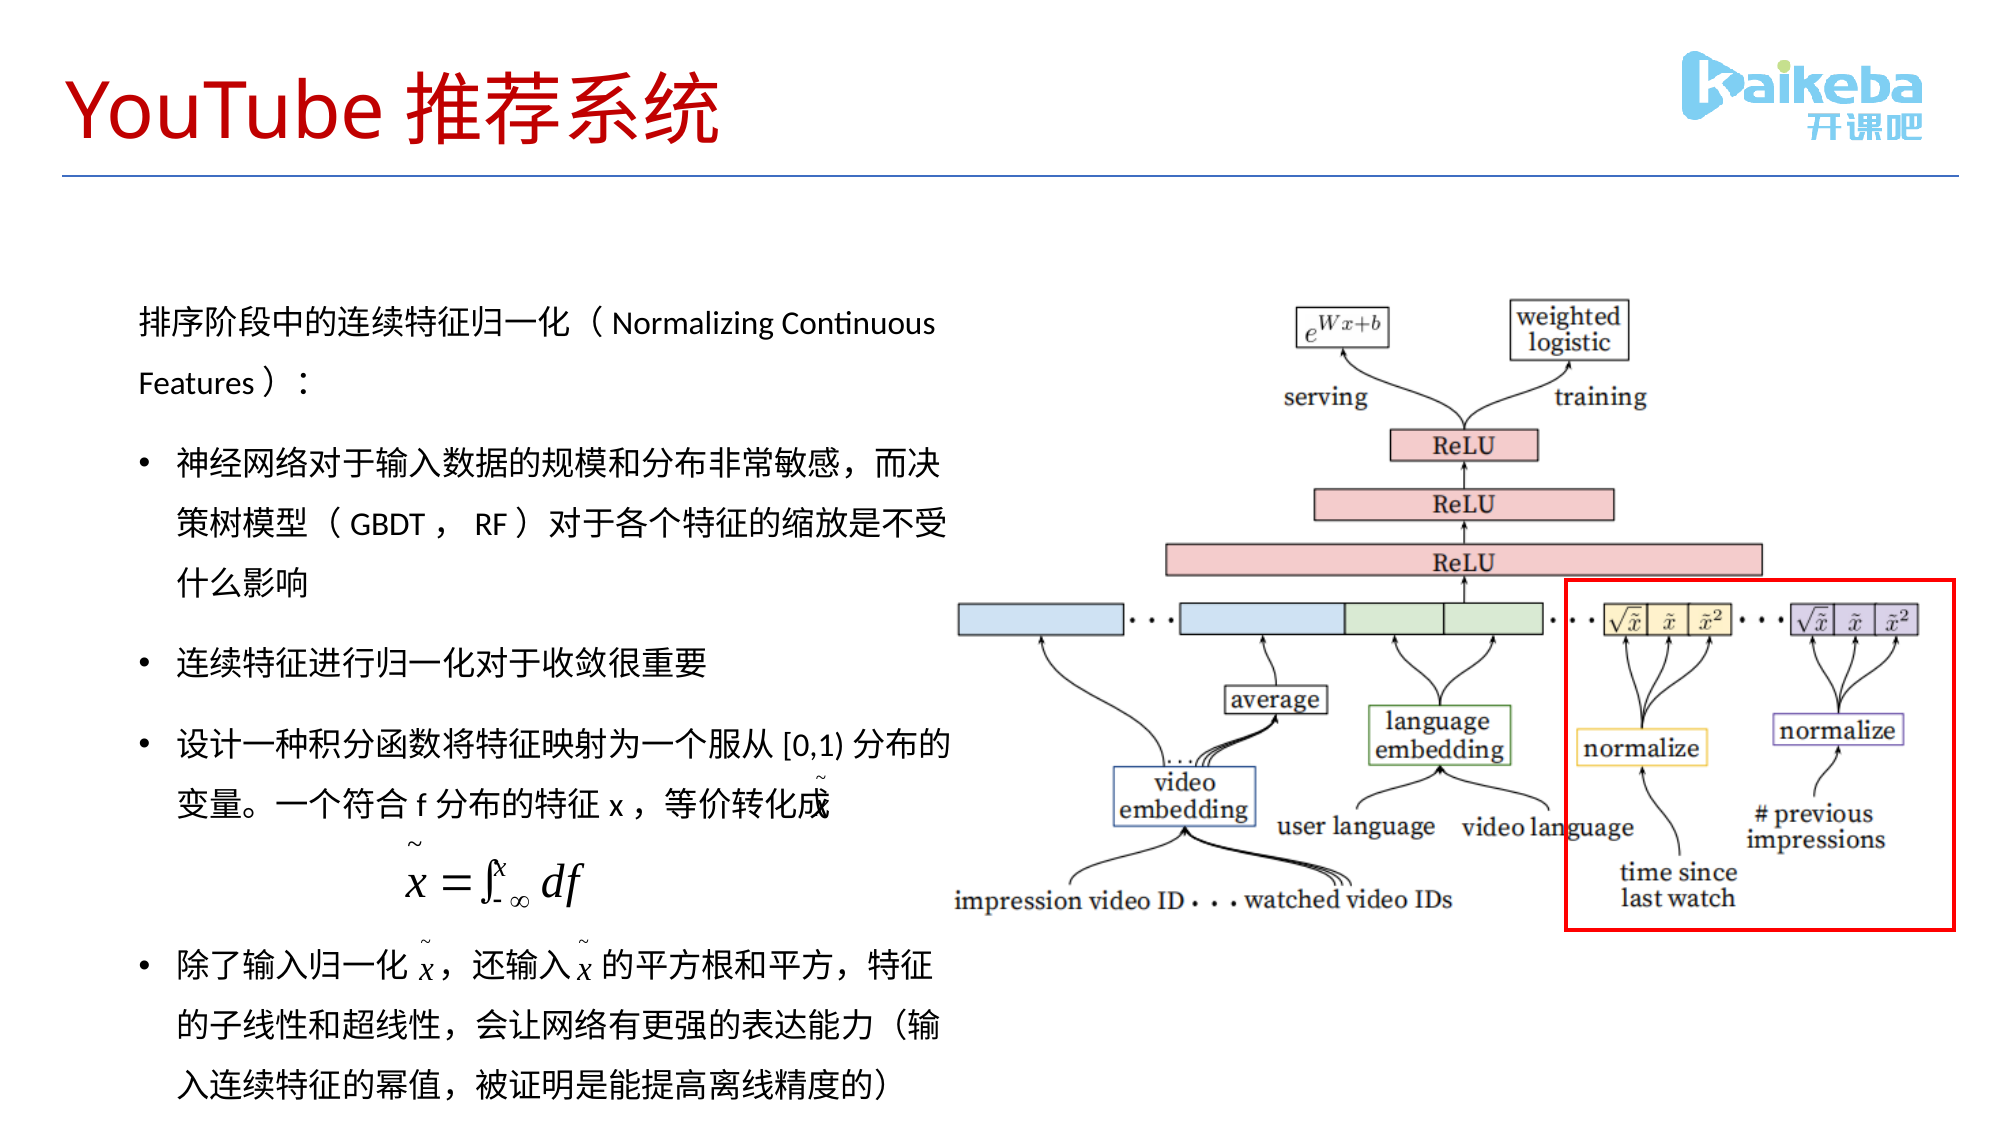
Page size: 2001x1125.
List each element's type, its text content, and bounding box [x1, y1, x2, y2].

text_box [396, 821, 599, 918]
text_box [1653, 21, 1950, 167]
text_box 排序阶段中的连续特征归一化（Normalizing Continuous Features）： 神经网络对于输入数据的规模和分布非常敏感，而决策树模型（GBDT，RF）对于各个特征的缩放是不受什么影响 连续特征进行归一化对于收敛很重要 设计一种积分函数将特征映射为一个服从[0,1)分布的变量。一个符合f分布的特征x，等价转化成 除了输入归一化 ，还输入 的平方根和平方，特征的子线性和超线性，会让网络有更强的表达能力（输入连续特征的幂值，被证明是能提高离线精度的） [130, 274, 962, 965]
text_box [807, 760, 836, 826]
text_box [412, 925, 441, 990]
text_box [570, 925, 599, 990]
picture [918, 291, 1955, 931]
title YouTube推荐系统 [57, 59, 1728, 167]
